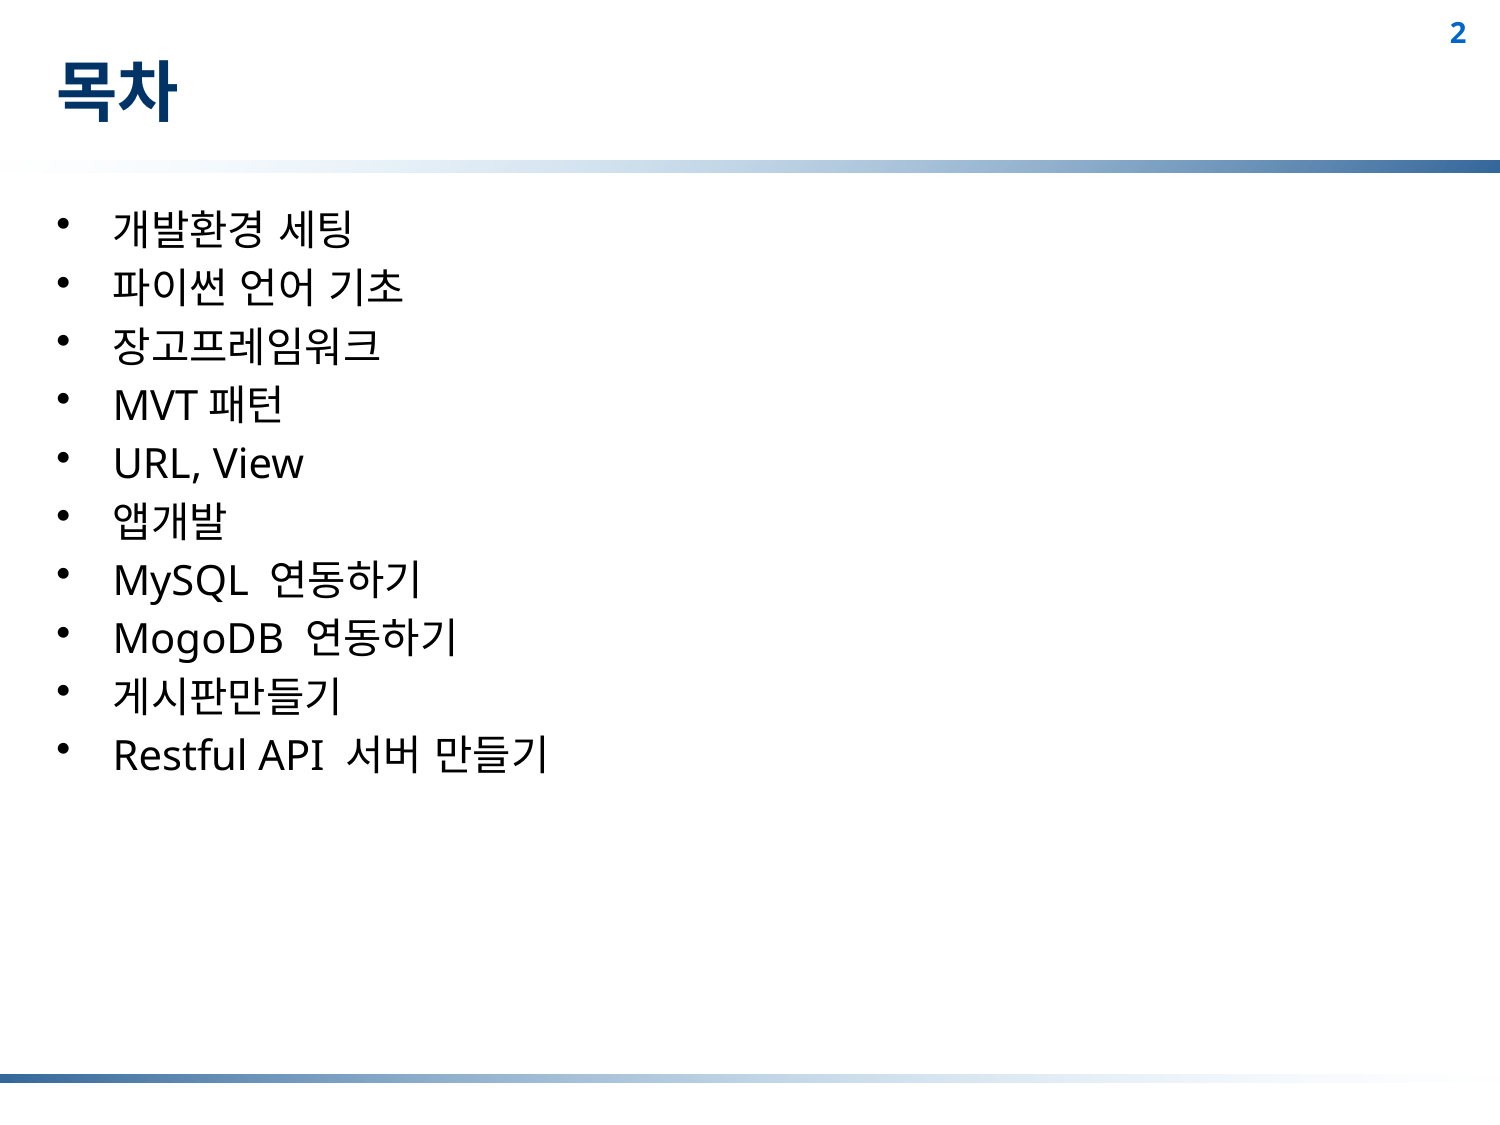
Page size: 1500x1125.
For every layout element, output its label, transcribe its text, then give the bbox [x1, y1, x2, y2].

title 목차 [41, 19, 1424, 161]
list 개발환경 세팅 파이썬 언어 기초 장고프레임워크 MVT패턴 URL, View 앱개발 MySQL 연동하기 MogoDB 연동하기 게시판만들기 Restful API 서버 만들기 [41, 196, 1459, 1059]
